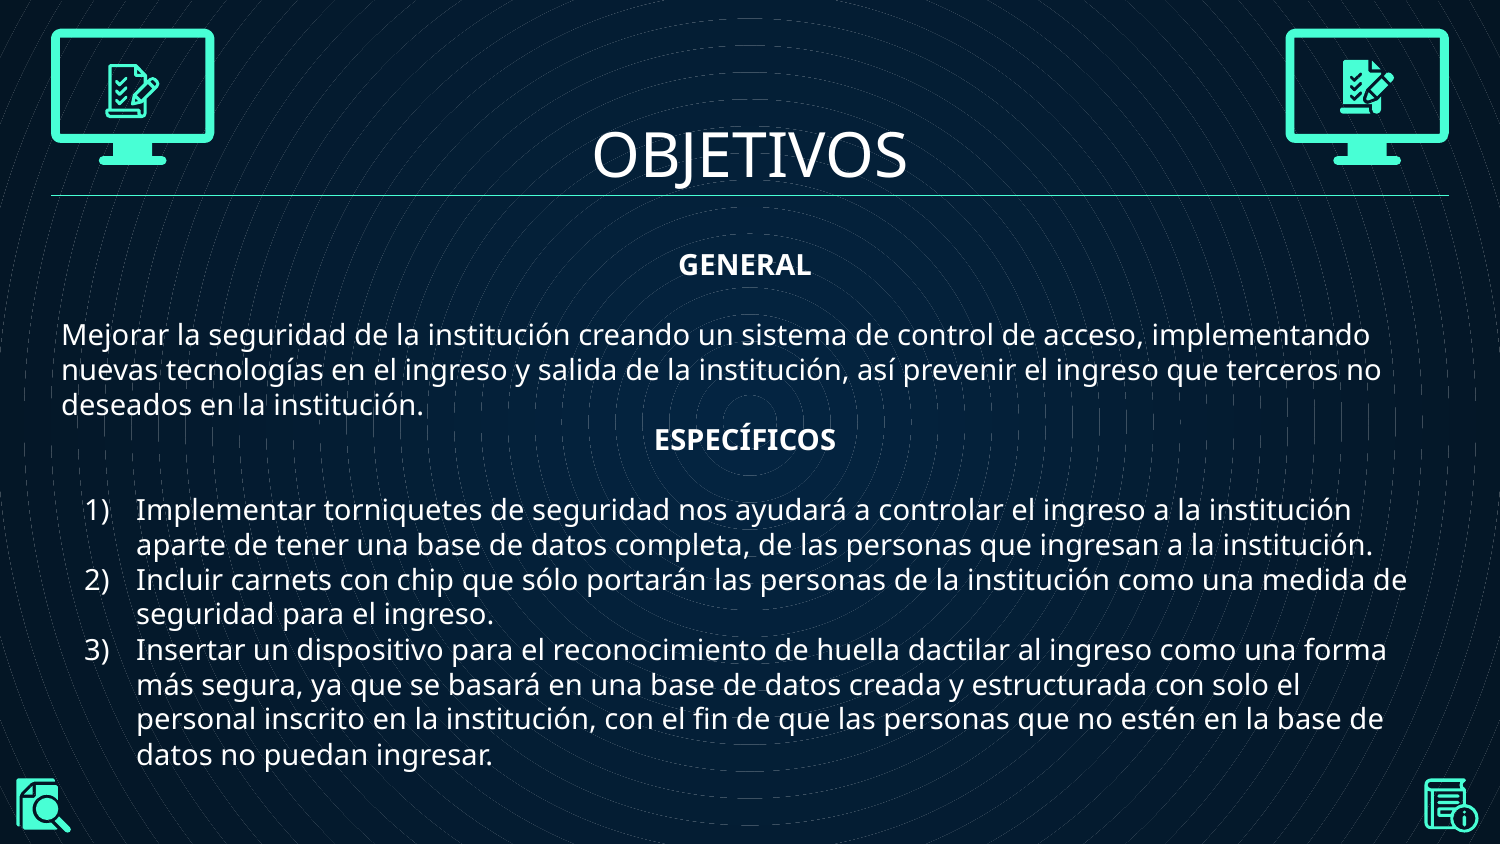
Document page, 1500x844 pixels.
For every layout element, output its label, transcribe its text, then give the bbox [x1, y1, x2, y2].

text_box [1285, 28, 1450, 166]
text_box GENERAL Mejorar la seguridad de la institución creando un sistema de control de acceso, implementando nuevas tecnologías en el ingreso y salida de la institución, así prevenir el ingreso que terceros no deseados en la institución. ESPECÍFICOS Implementar torniquetes de seguridad nos ayudará a controlar el ingreso a la institución aparte de tener una base de datos completa, de las personas que ingresan a la institución. Incluir carnets con chip que sólo portarán las personas de la institución como una medida de seguridad para el ingreso. Insertar un dispositivo para el reconocimiento de huella dactilar al ingreso como una forma más segura, ya que se basará en una base de datos creada y estructurada con solo el personal inscrito en la institución, con el fin de que las personas que no estén en la base de datos no puedan ingresar. [46, 231, 1444, 769]
title OBJETIVOS [51, 202, 1449, 206]
title OBJETIVOS [51, 105, 1449, 195]
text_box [50, 28, 215, 166]
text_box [16, 778, 72, 833]
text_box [1424, 778, 1479, 833]
